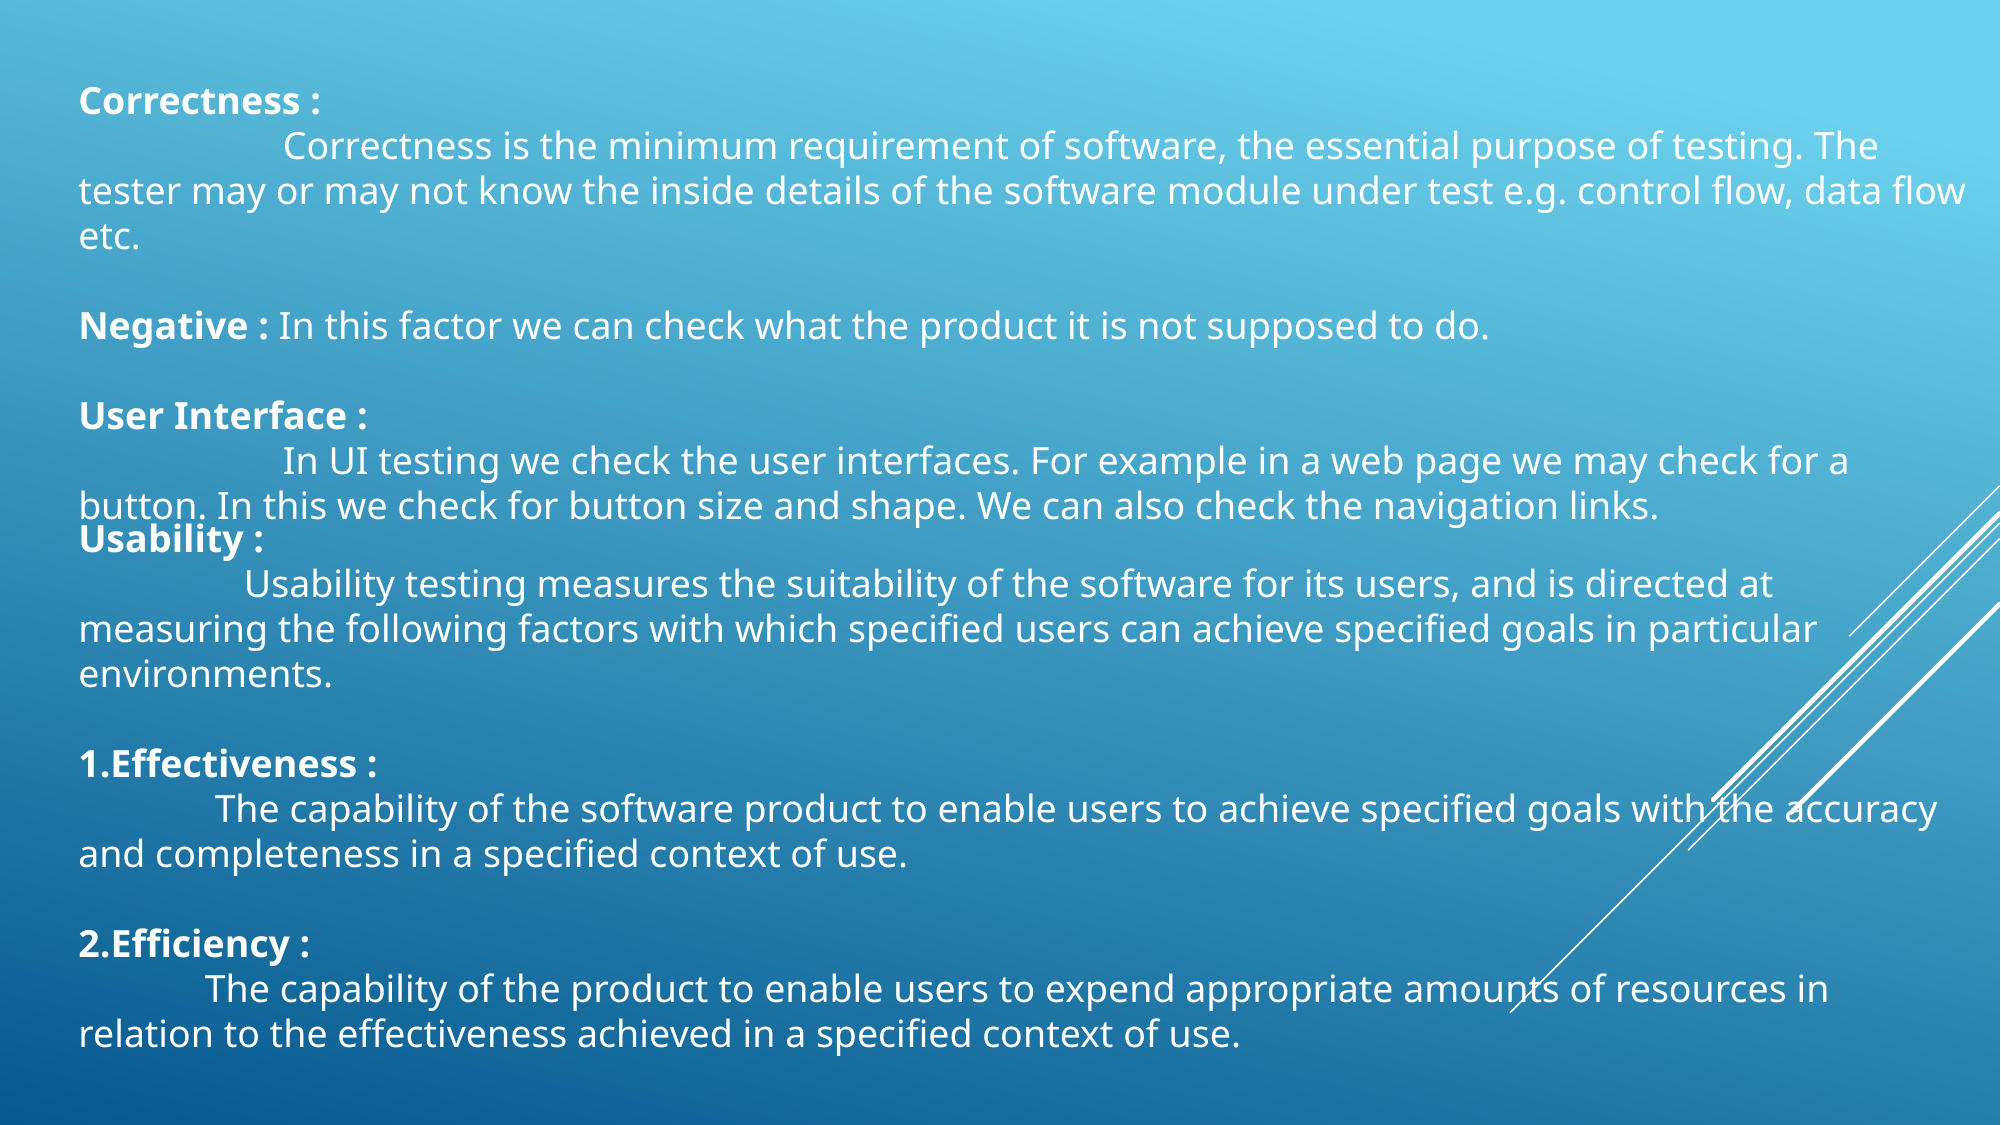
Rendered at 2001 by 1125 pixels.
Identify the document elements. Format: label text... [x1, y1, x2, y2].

text_box Correctness : Correctness is the minimum requirement of software, the essential purpose of testing. The tester may or may not know the inside details of the software module under test e.g. control flow, data flow etc. Negative : In this factor we can check what the product it is not supposed to do. User Interface : In UI testing we check the user interfaces. For example in a web page we may check for a button. In this we check for button size and shape. We can also check the navigation links. [63, 69, 1988, 507]
text_box Usability : Usability testing measures the suitability of the software for its users, and is directed at measuring the following factors with which specified users can achieve specified goals in particular environments. Effectiveness : The capability of the software product to enable users to achieve specified goals with the accuracy and completeness in a specified context of use. 2.Efficiency : The capability of the product to enable users to expend appropriate amounts of resources in relation to the effectiveness achieved in a specified context of use. [63, 507, 1988, 1063]
